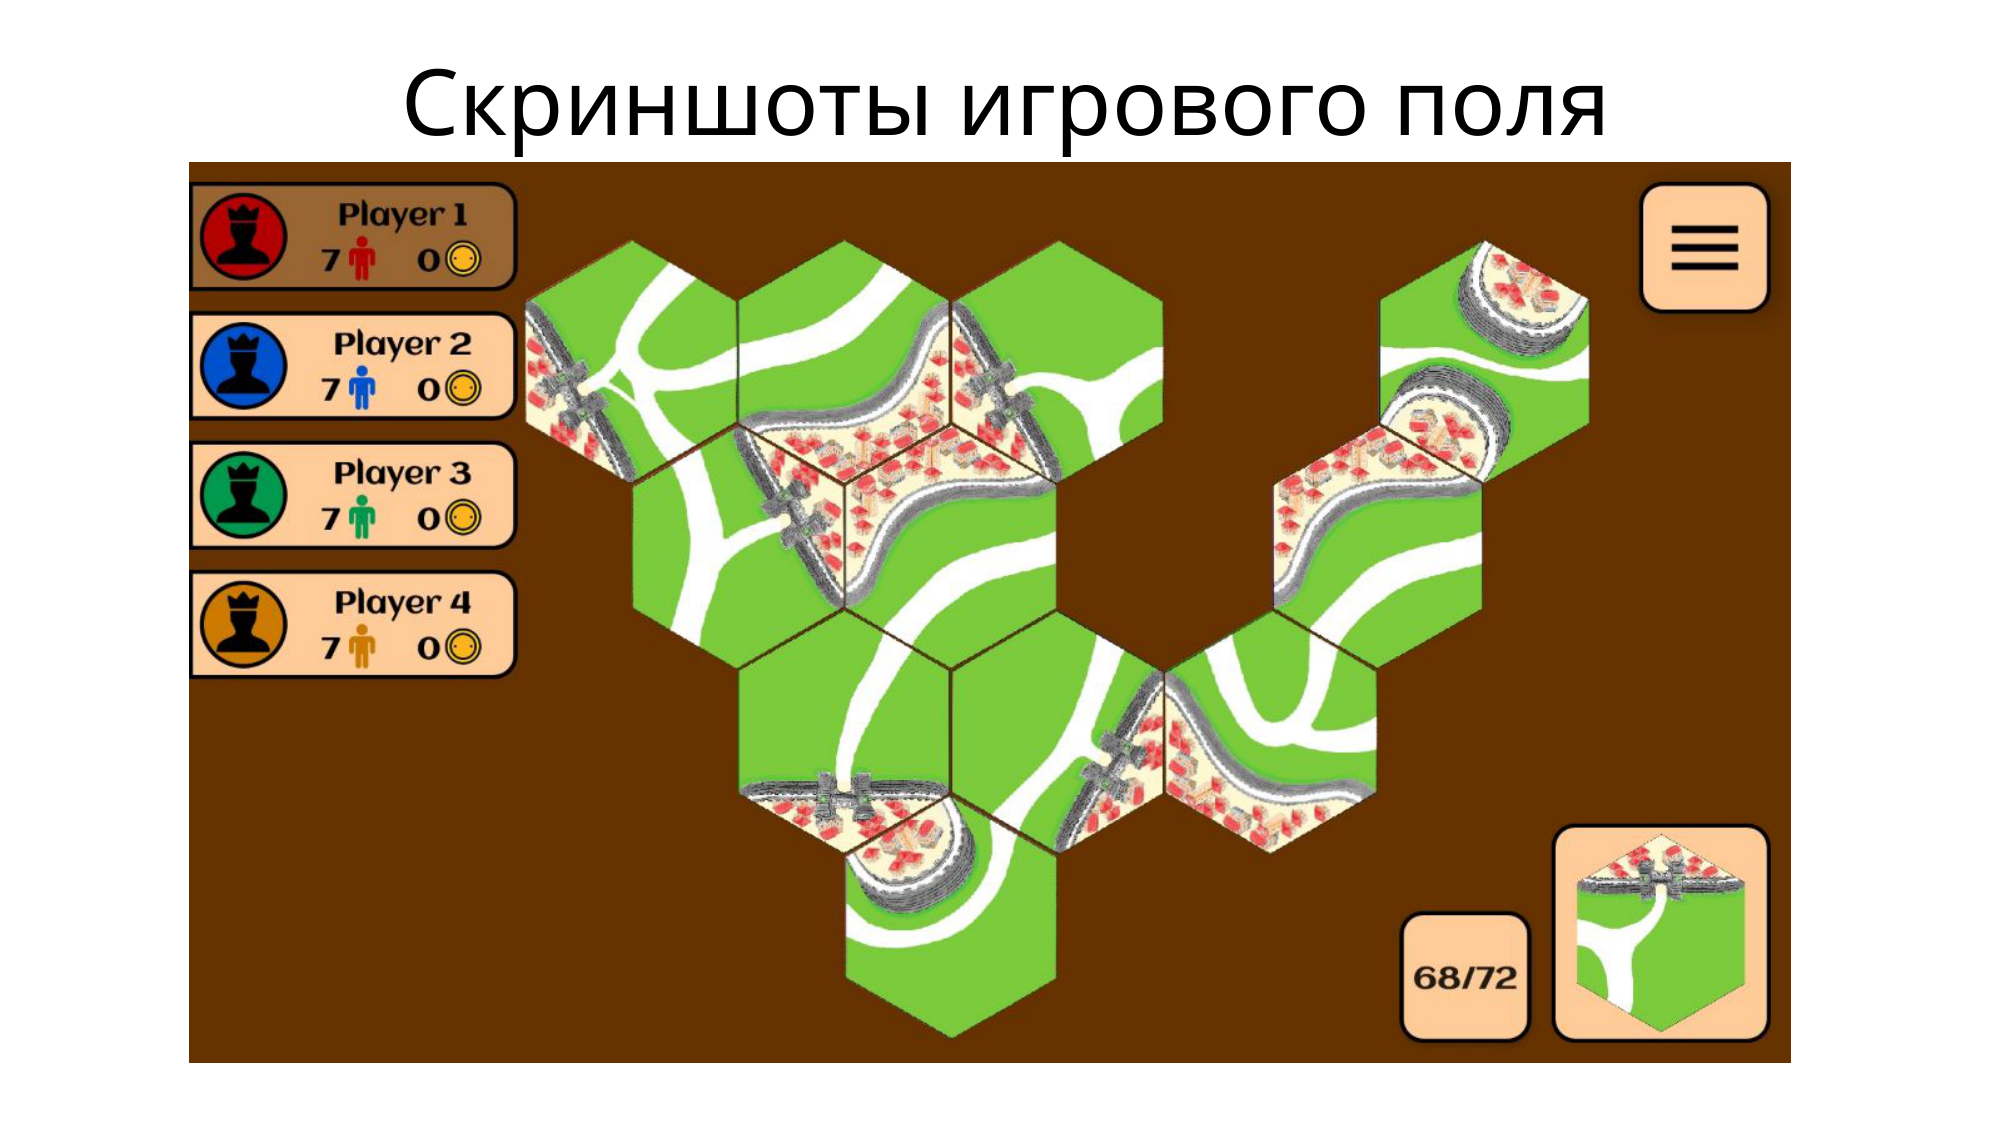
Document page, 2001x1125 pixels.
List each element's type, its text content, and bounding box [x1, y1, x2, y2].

picture [189, 162, 1791, 1063]
text_box Скриншоты игрового поля [13, 36, 2000, 162]
